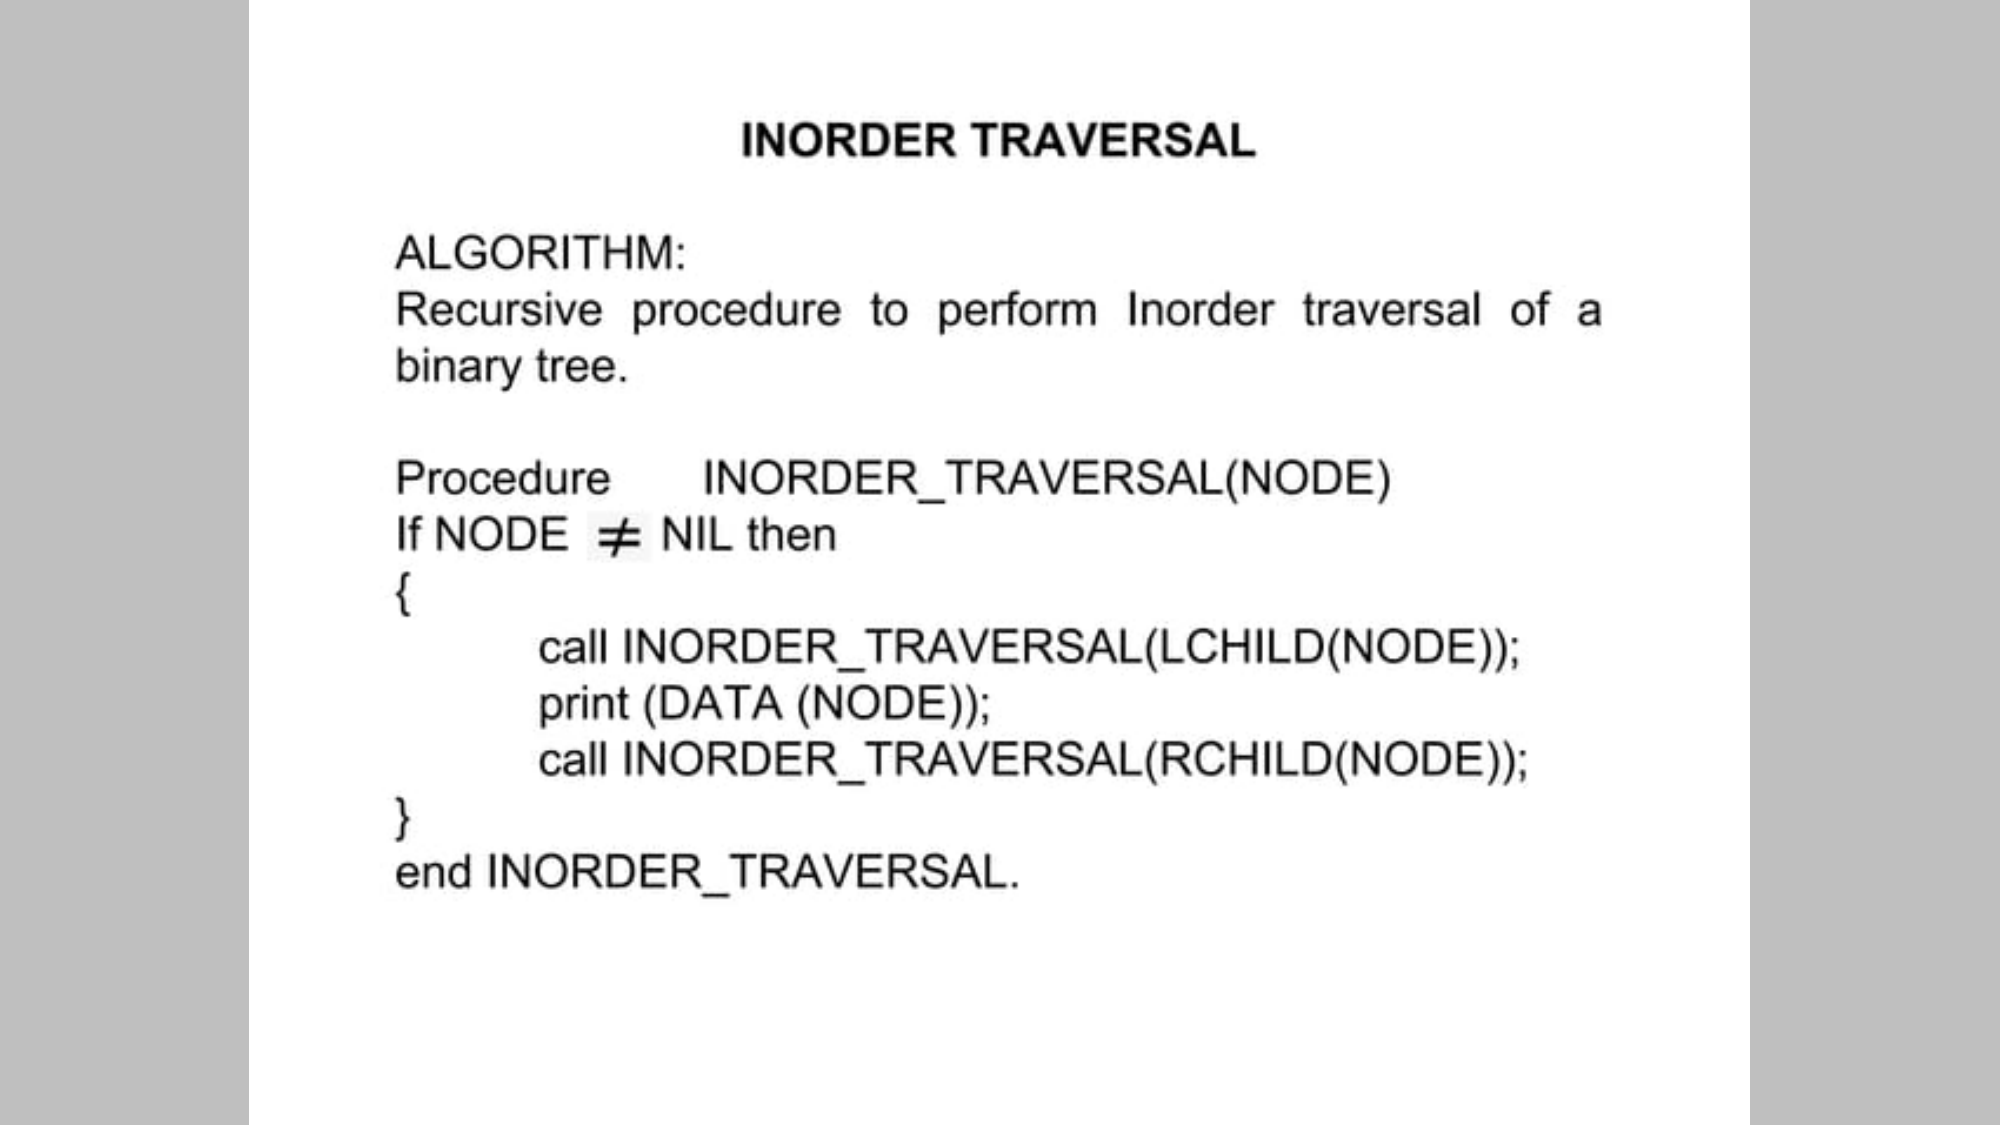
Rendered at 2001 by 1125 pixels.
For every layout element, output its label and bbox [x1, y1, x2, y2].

picture [249, 0, 1750, 1125]
